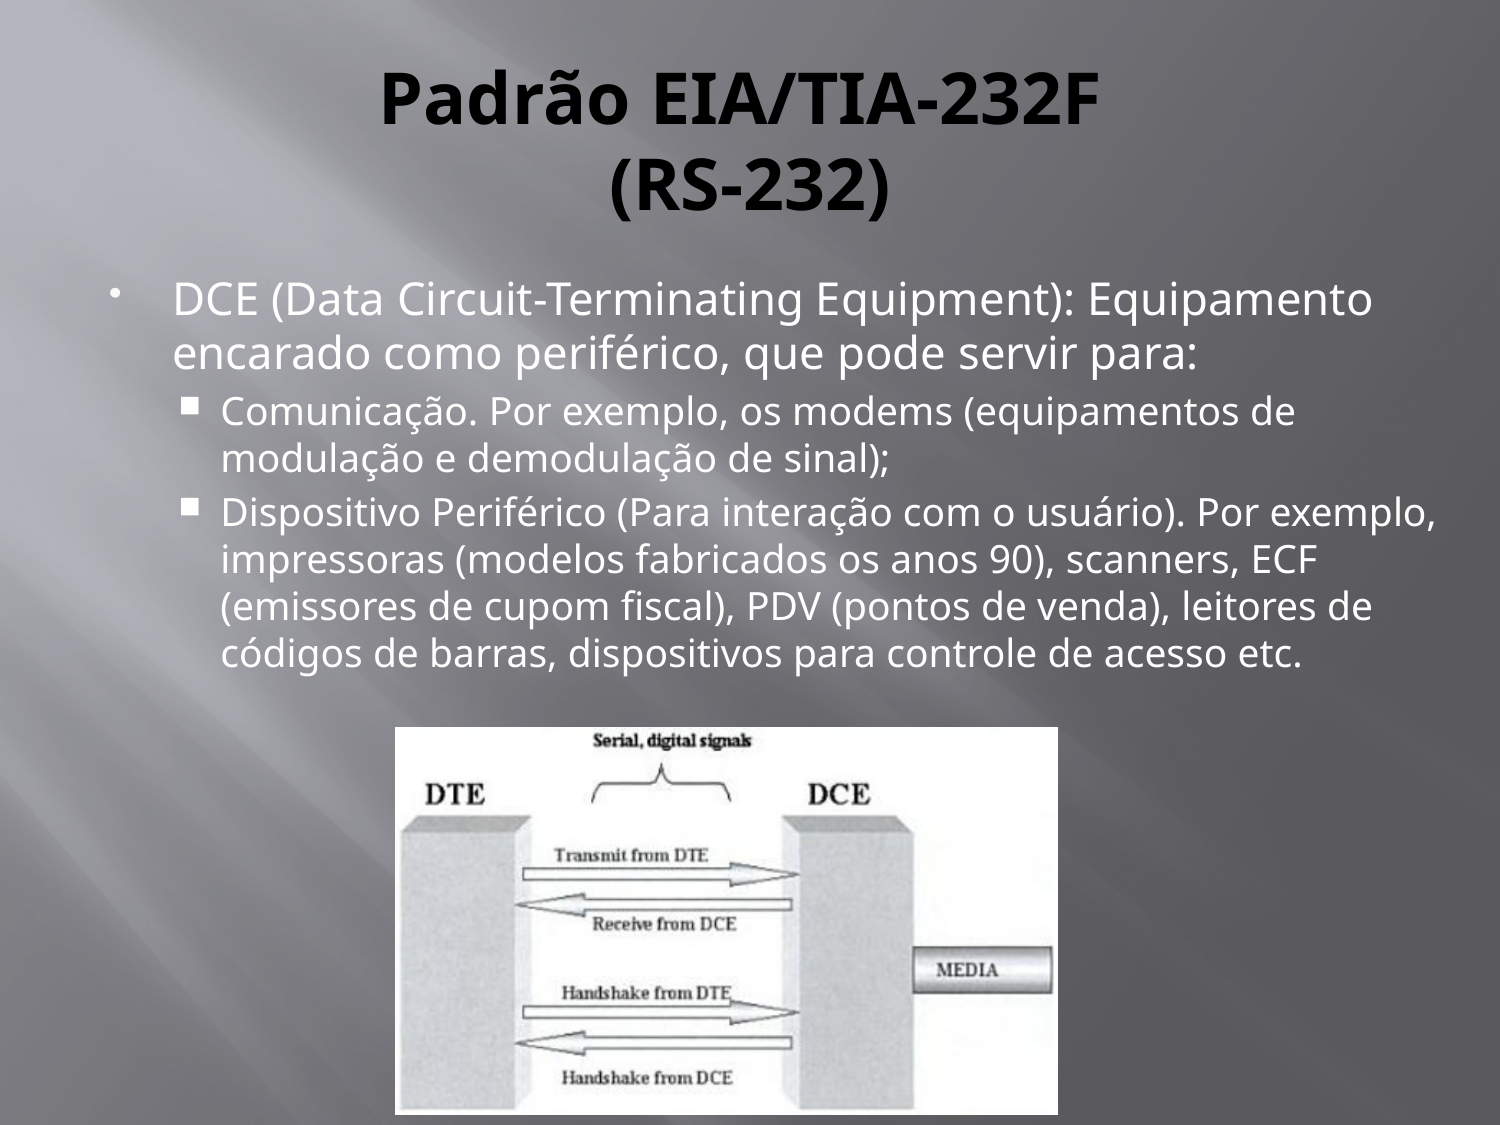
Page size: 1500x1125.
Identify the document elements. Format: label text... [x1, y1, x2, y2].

title Padrão EIA/TIA-232F (RS-232) [75, 45, 1425, 233]
list DCE (Data Circuit-Terminating Equipment): Equipamento encarado como periférico, que pode servir para: Comunicação. Por exemplo, os modems (equipamentos de modulação e demodulação de sinal); Dispositivo Periférico (Para interação com o usuário). Por exemplo, impressoras (modelos fabricados os anos 90), scanners, ECF (emissores de cupom fiscal), PDV (pontos de venda), leitores de códigos de barras, dispositivos para controle de acesso etc. [75, 262, 1459, 752]
picture [395, 727, 1058, 1116]
